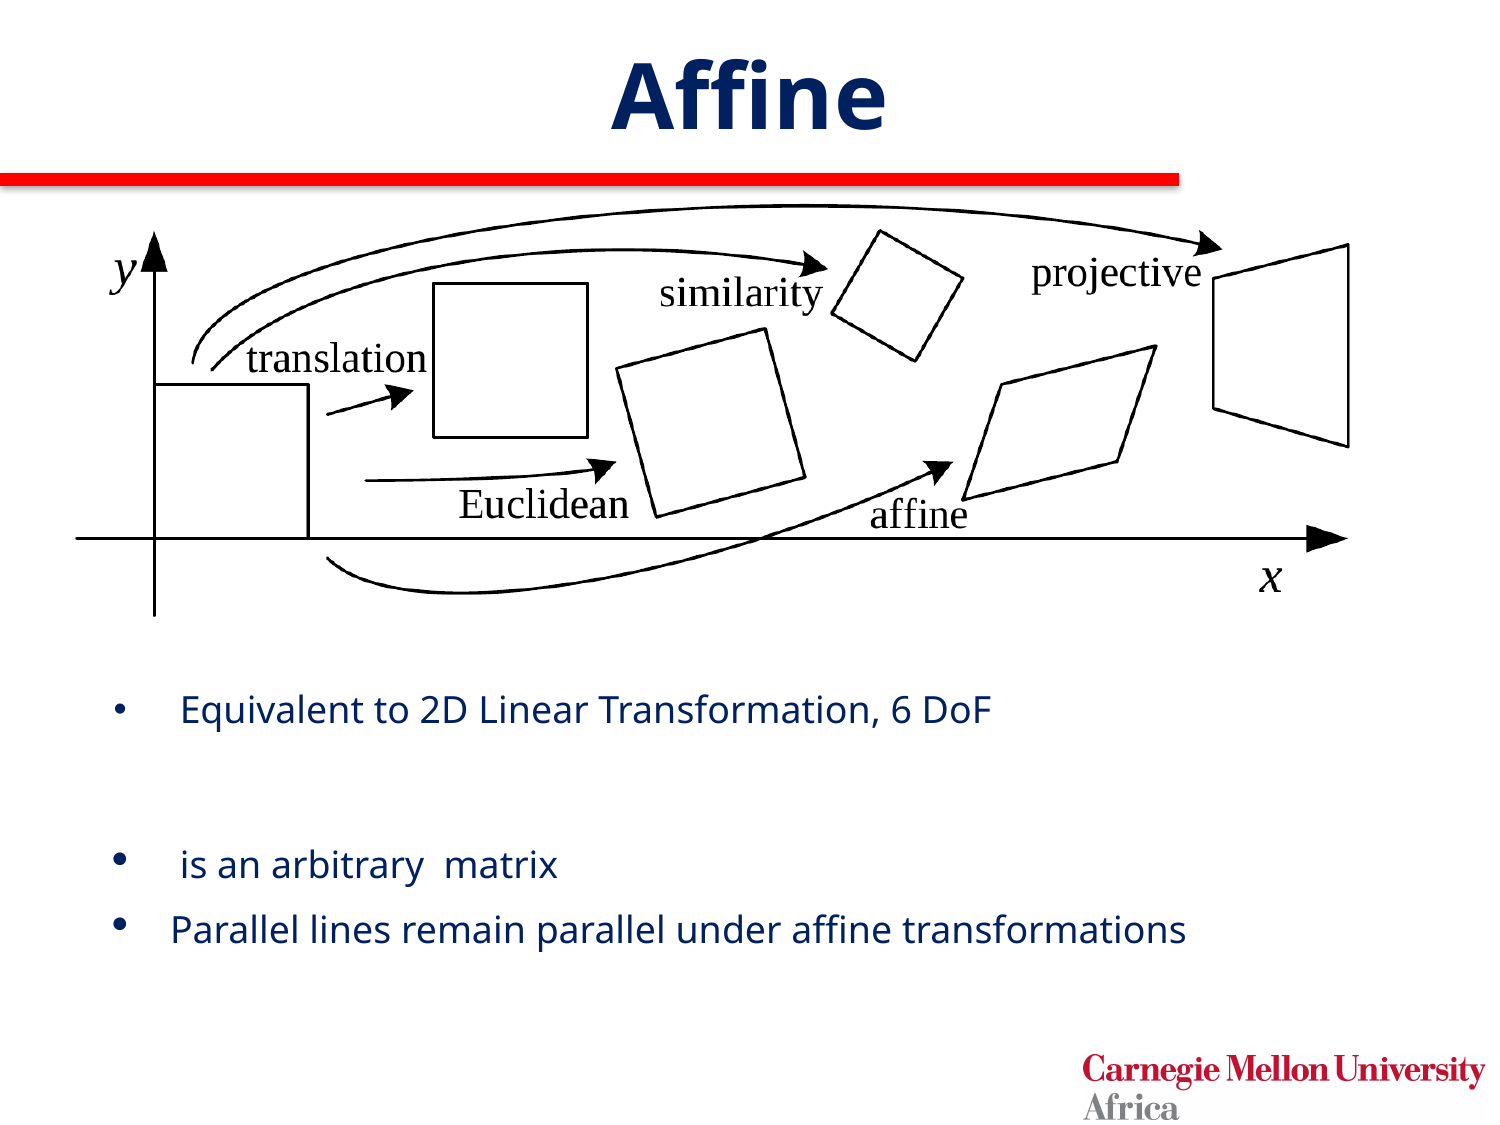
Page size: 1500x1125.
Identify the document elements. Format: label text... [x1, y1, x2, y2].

picture [74, 203, 1351, 618]
title Affine [75, 0, 1425, 187]
picture [1083, 1054, 1486, 1120]
